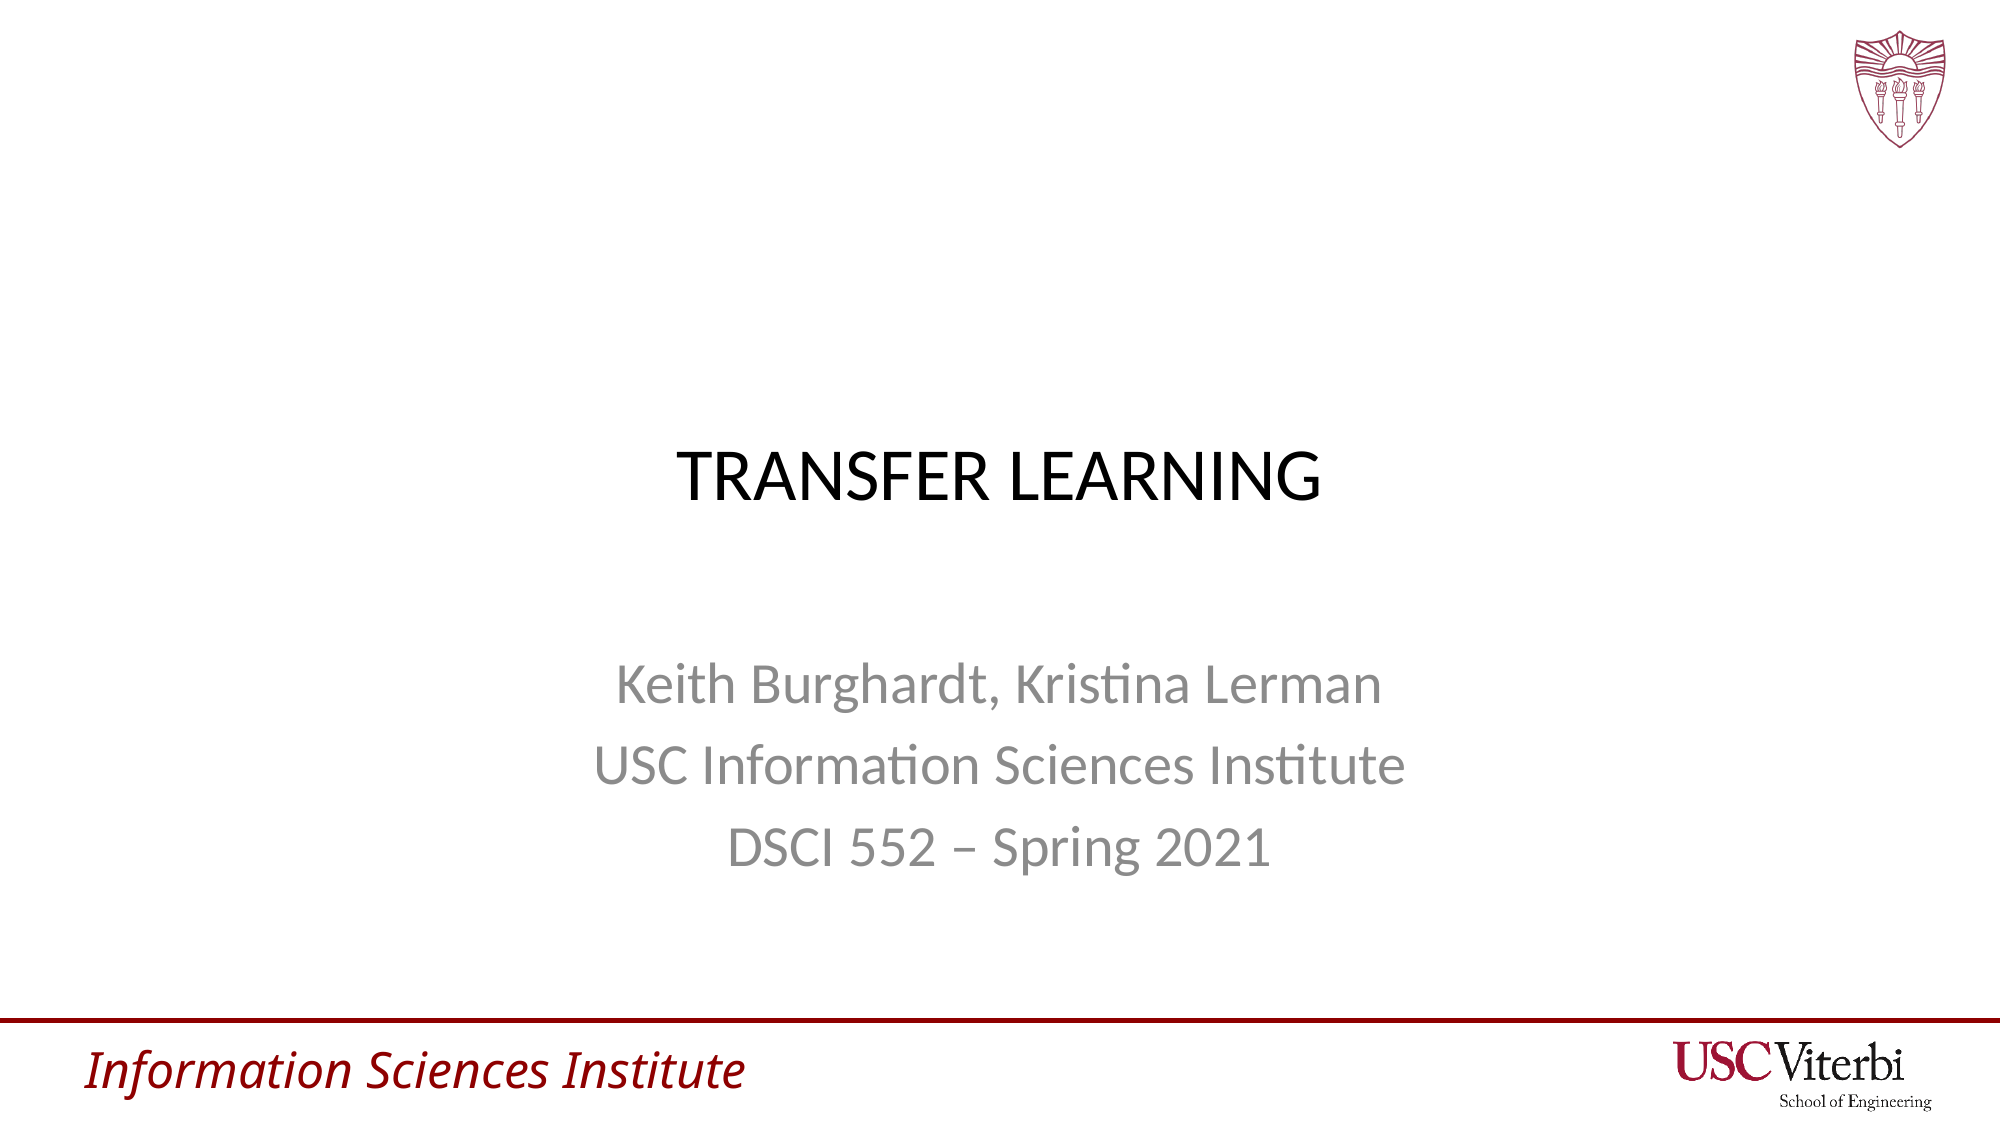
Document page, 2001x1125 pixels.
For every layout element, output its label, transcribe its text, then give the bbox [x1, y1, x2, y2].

subtitle Keith Burghardt, Kristina Lerman USC Information Sciences Institute DSCI 552 – Spring 2021 [300, 637, 1700, 925]
picture [1641, 1027, 1964, 1118]
title Transfer LEarning [150, 349, 1850, 591]
